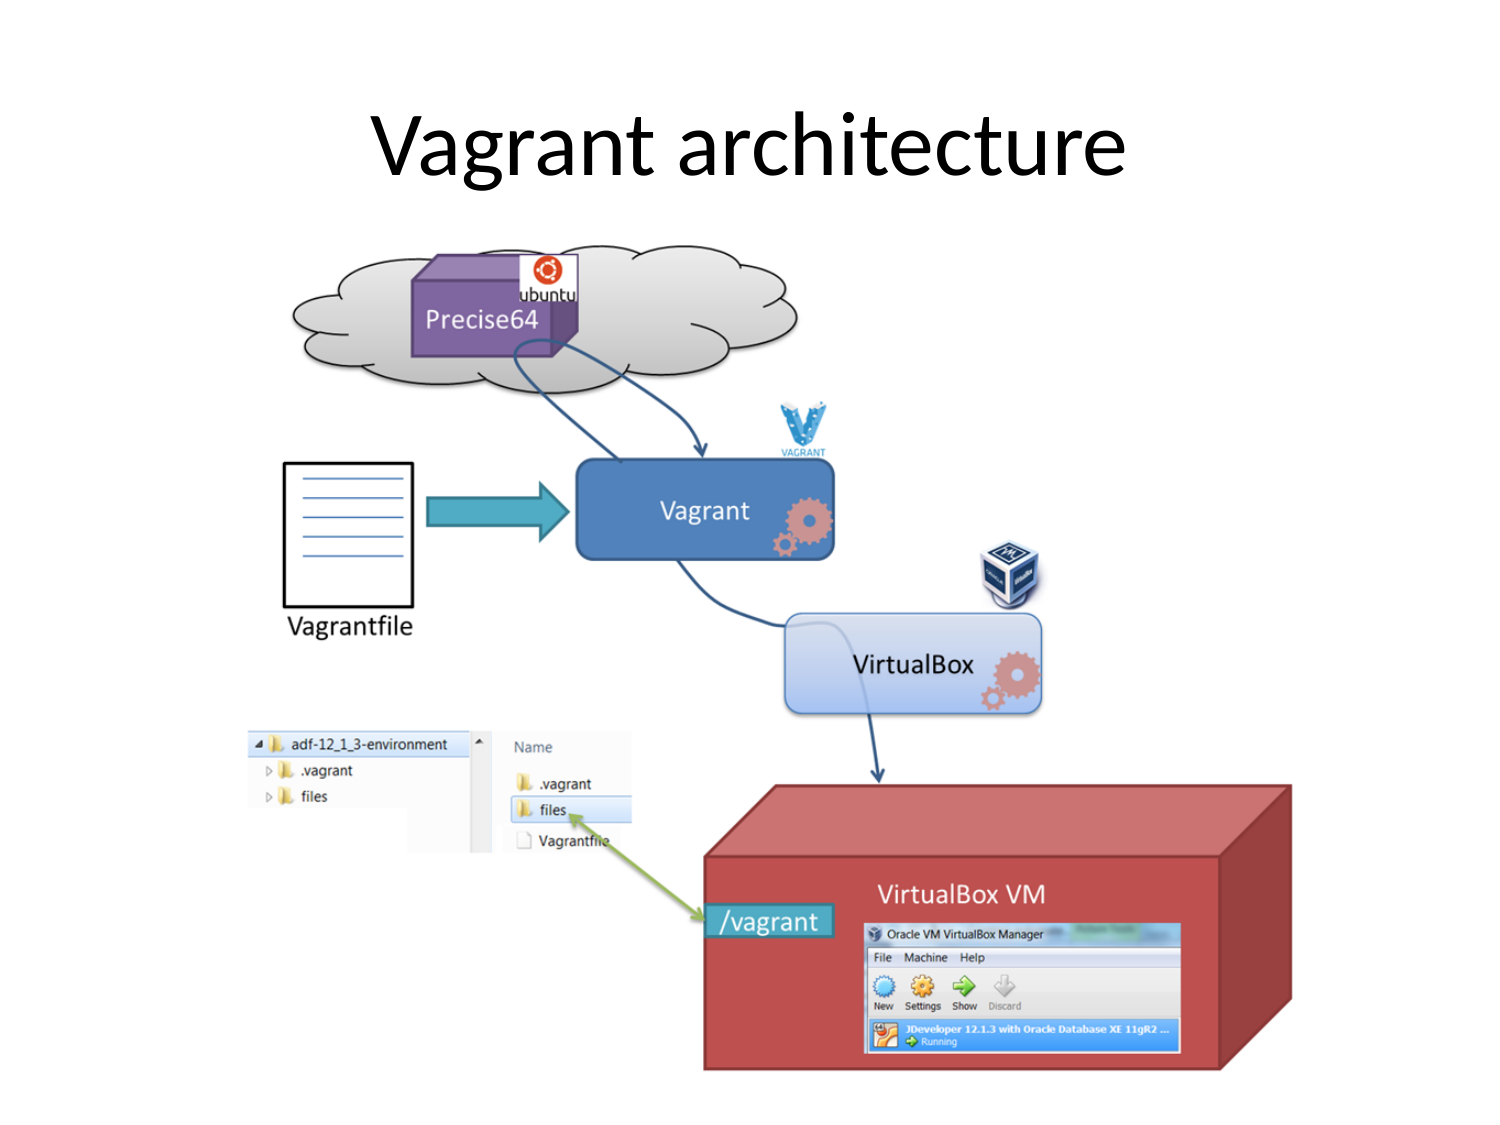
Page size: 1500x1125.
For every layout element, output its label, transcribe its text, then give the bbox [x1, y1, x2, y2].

title Vagrant architecture [75, 45, 1425, 233]
picture [240, 232, 1306, 1078]
